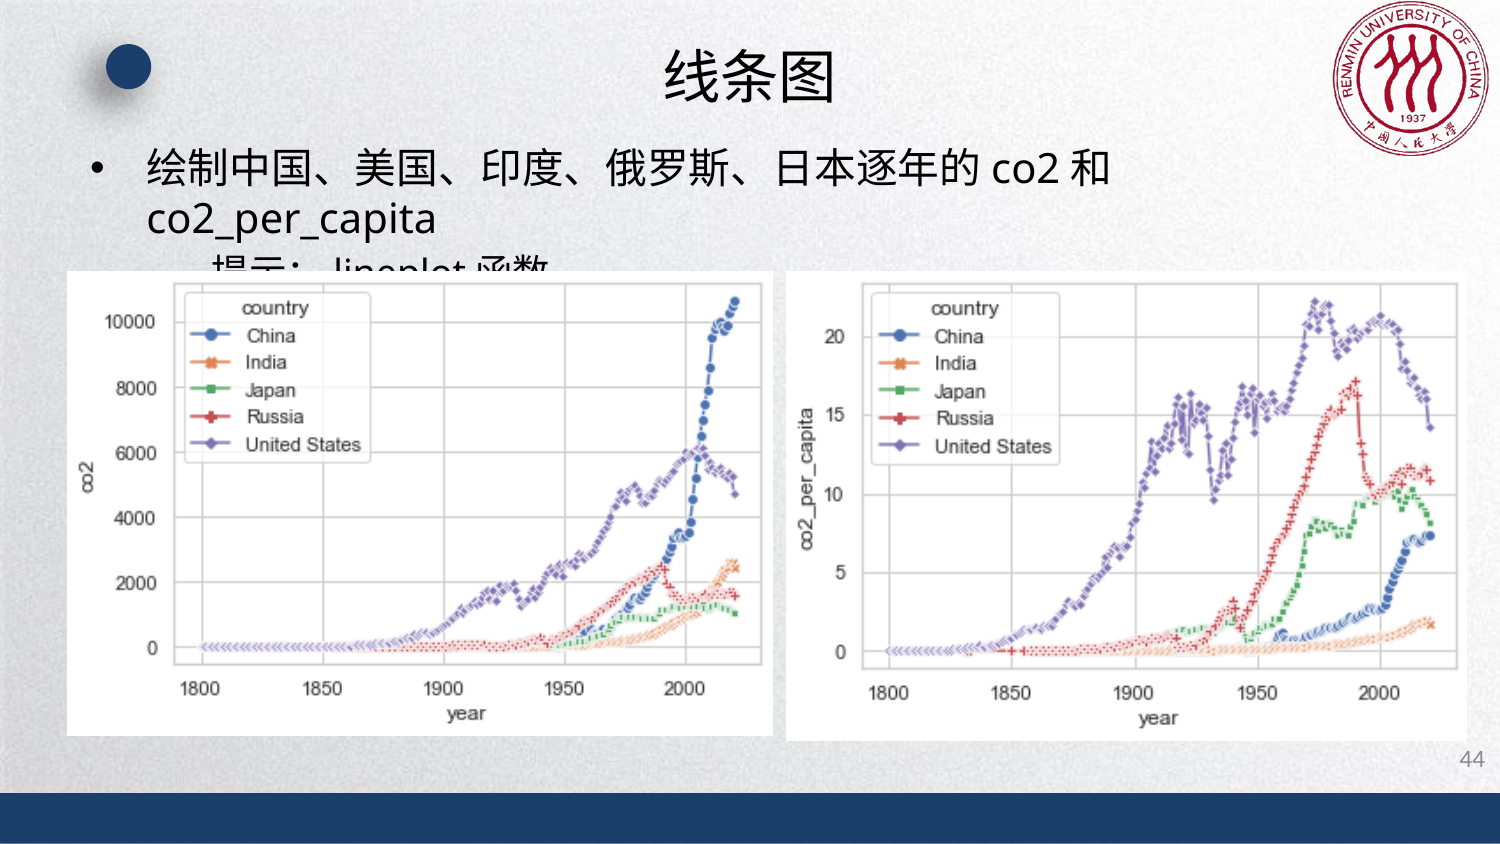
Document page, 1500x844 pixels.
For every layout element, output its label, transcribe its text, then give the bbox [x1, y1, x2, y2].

title 线条图 [75, 33, 1425, 116]
list 绘制中国、美国、印度、俄罗斯、日本逐年的co2和co2_per_capita 提示：lineplot函数 [75, 134, 1425, 781]
slide_number 44 [1432, 735, 1500, 781]
picture [0, 0, 1500, 793]
